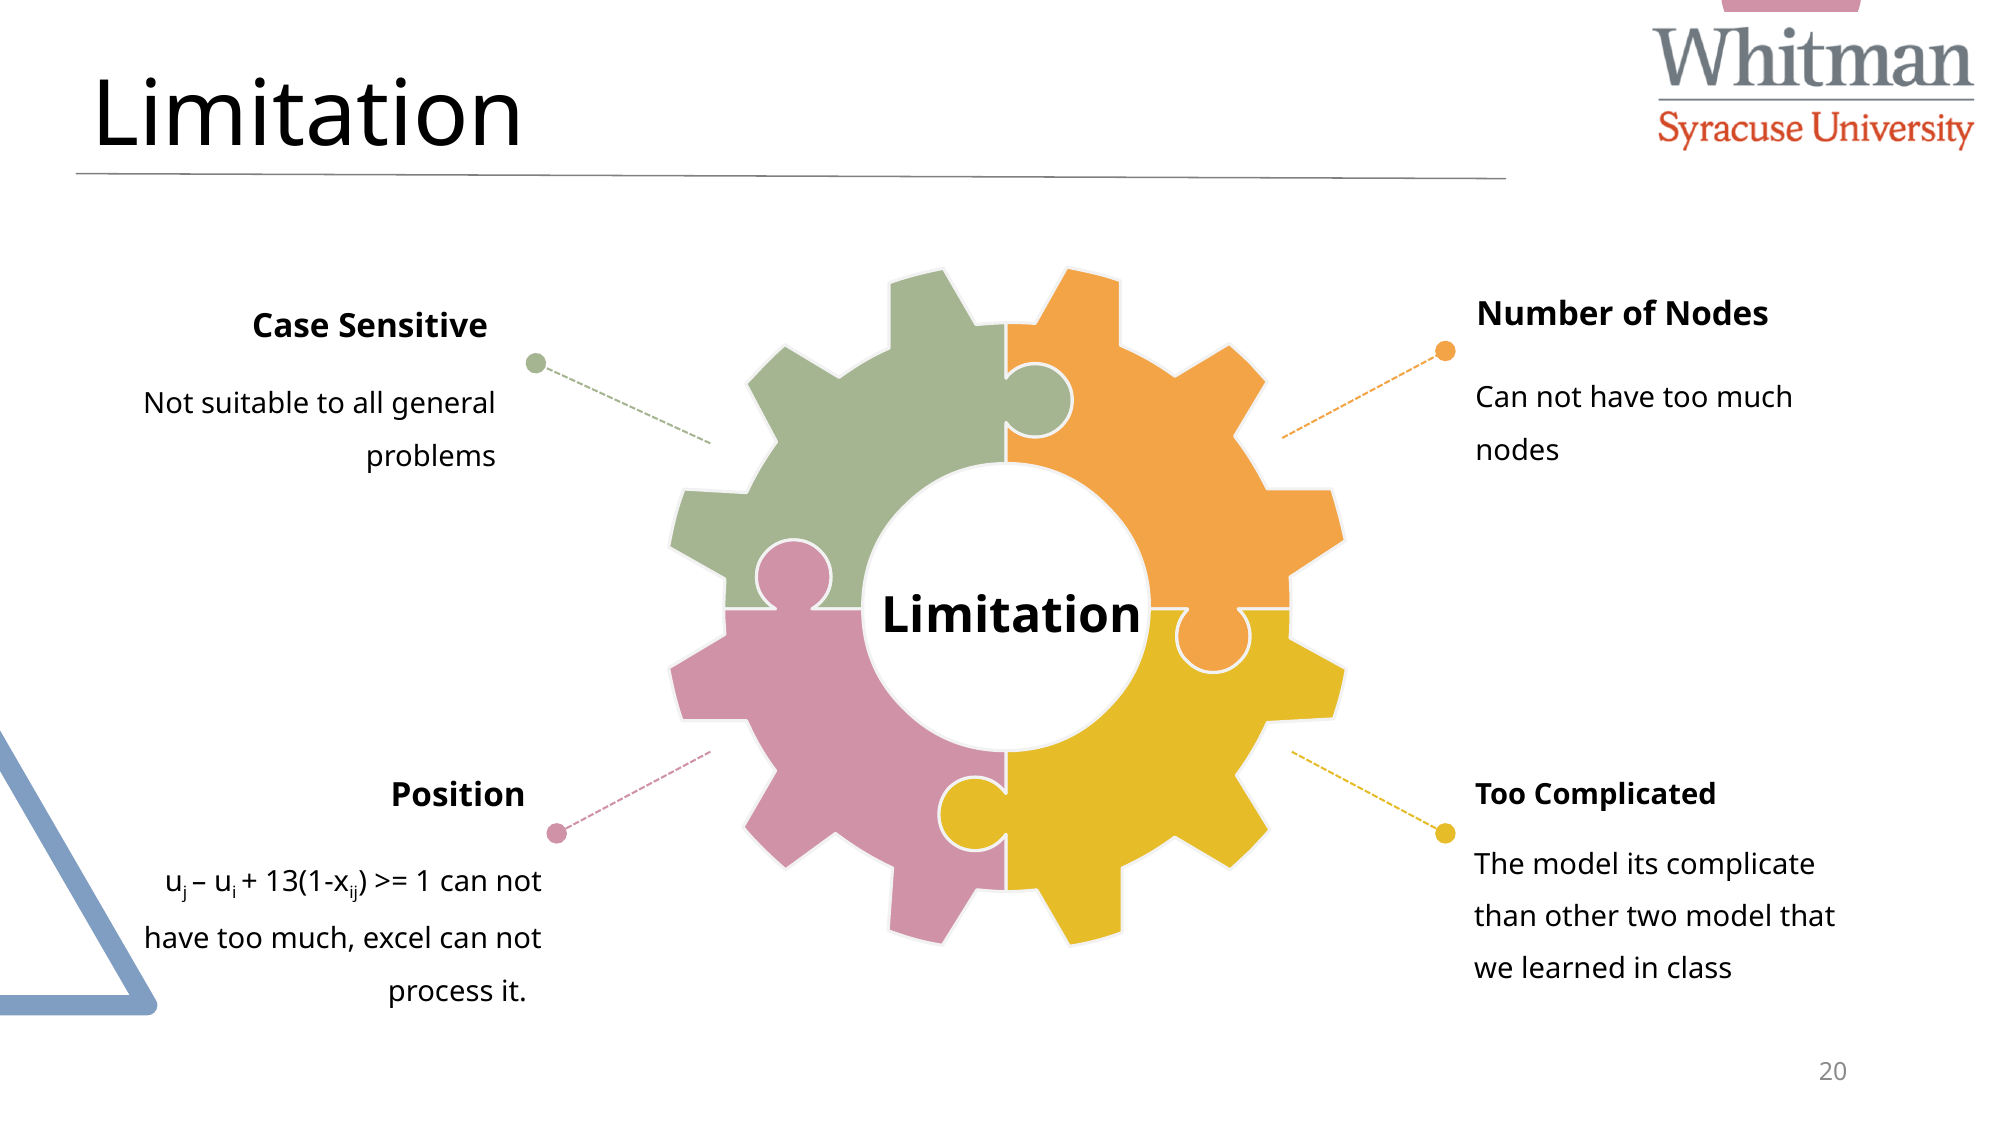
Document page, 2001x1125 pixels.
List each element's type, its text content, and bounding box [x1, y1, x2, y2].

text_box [76, 173, 1506, 179]
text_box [109, 267, 1893, 1023]
slide_number 20 [1412, 1042, 1863, 1103]
title Limitation [76, 7, 1802, 225]
picture [1633, 12, 1993, 168]
